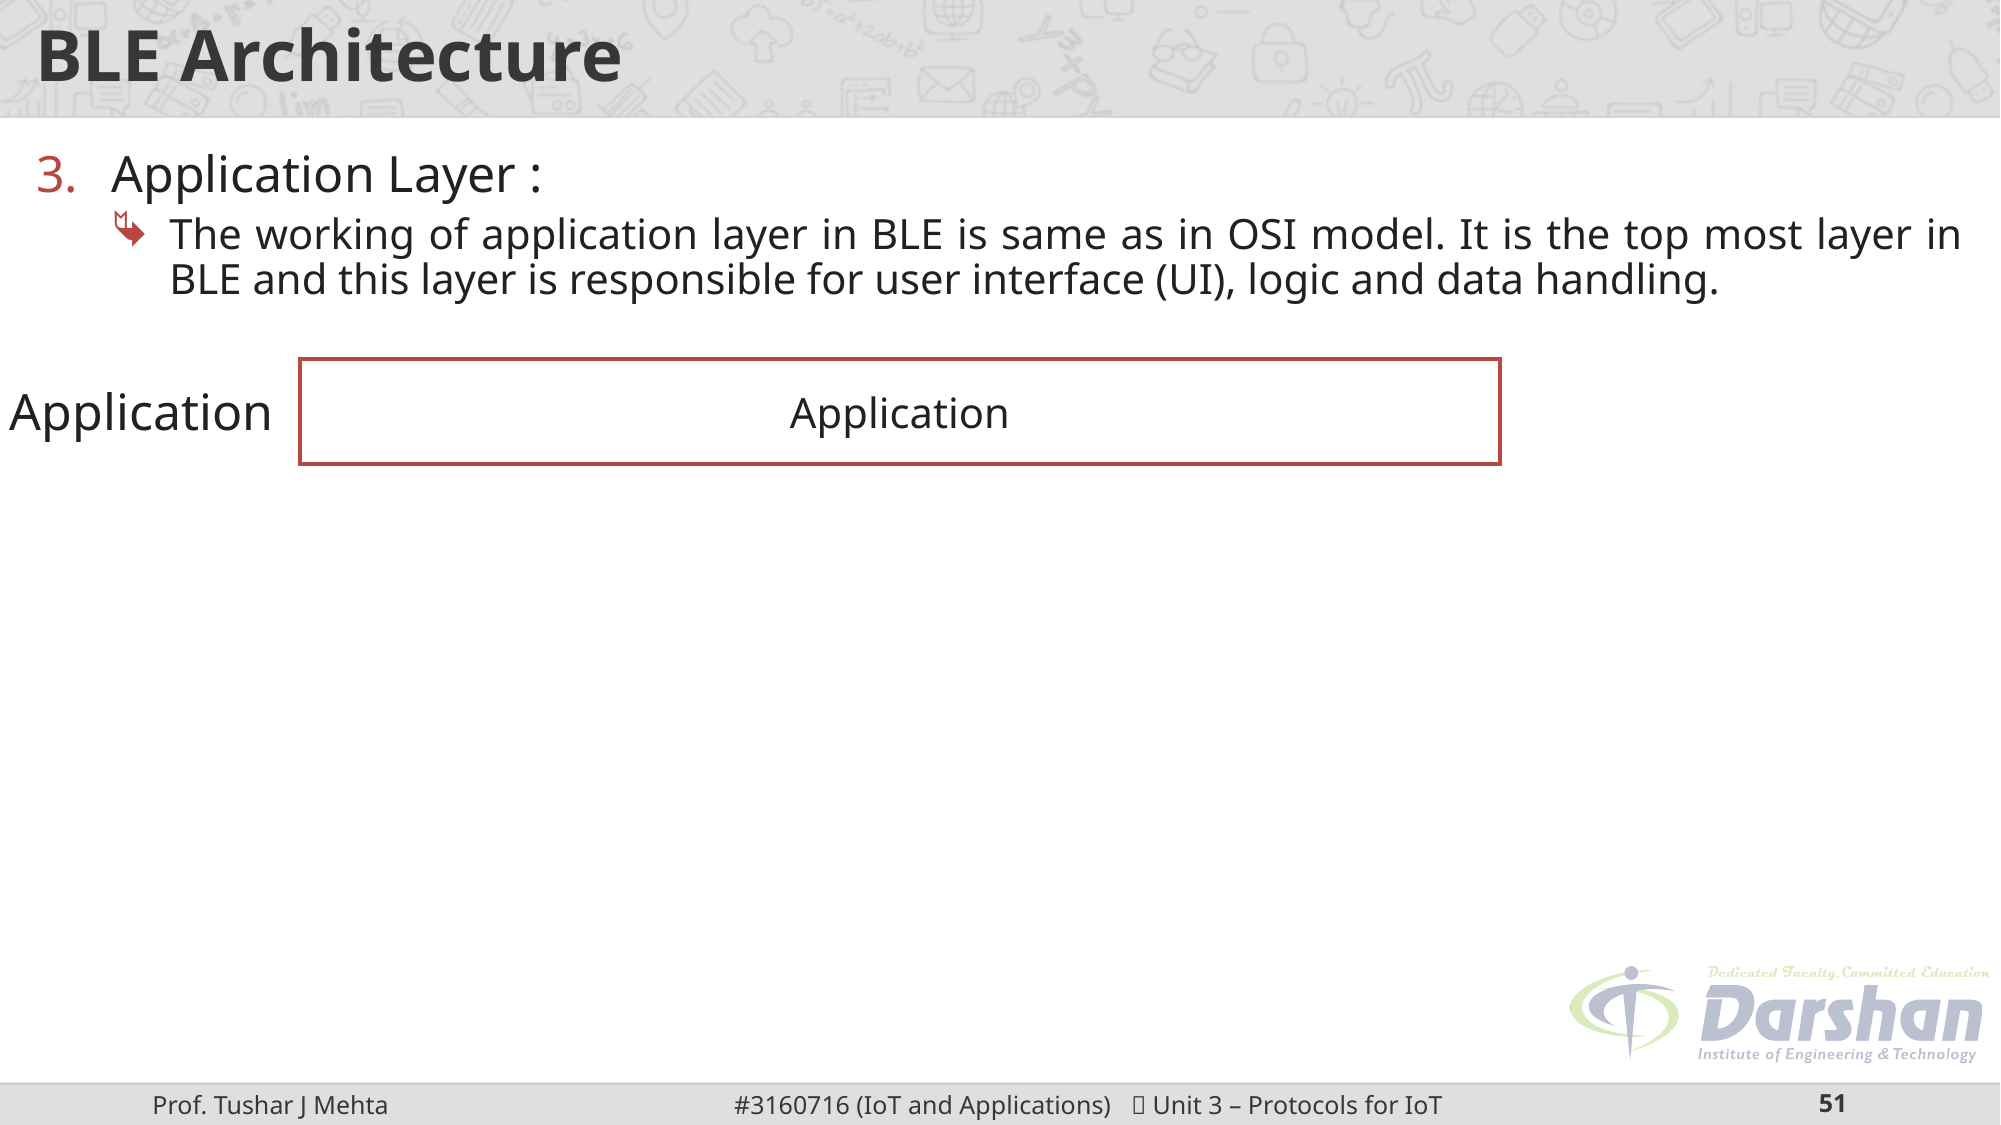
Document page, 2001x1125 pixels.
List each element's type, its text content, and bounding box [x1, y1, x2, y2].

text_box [13, 358, 1500, 464]
title BLE Architecture [0, 0, 2000, 117]
list Application Layer : The working of application layer in BLE is same as in OSI model. It is the top most layer in BLE and this layer is responsible for user interface (UI), logic and data handling. [21, 141, 1979, 1059]
text_box [1570, 966, 1990, 1063]
